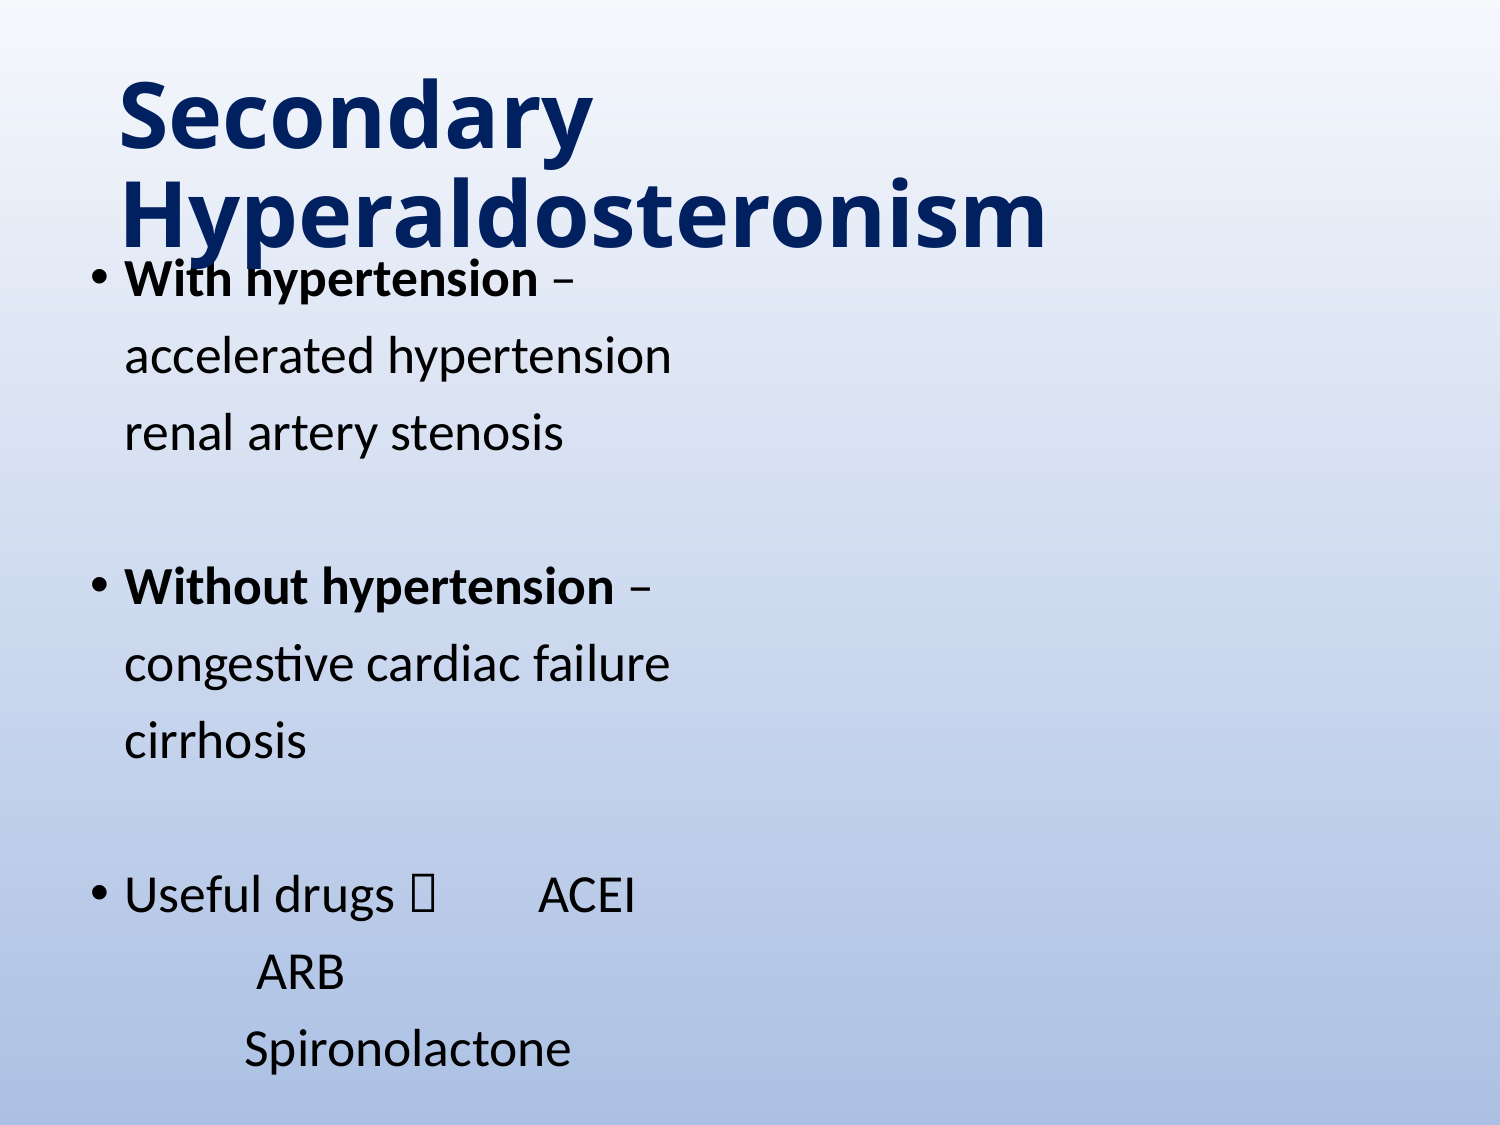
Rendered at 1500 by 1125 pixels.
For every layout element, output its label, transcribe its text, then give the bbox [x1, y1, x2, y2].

list With hypertension – accelerated hypertension renal artery stenosis Without hypertension – congestive cardiac failure cirrhosis Useful drugs  ACEI ARB Spironolactone [75, 243, 1425, 1088]
title Secondary Hyperaldosteronism [103, 59, 1397, 278]
